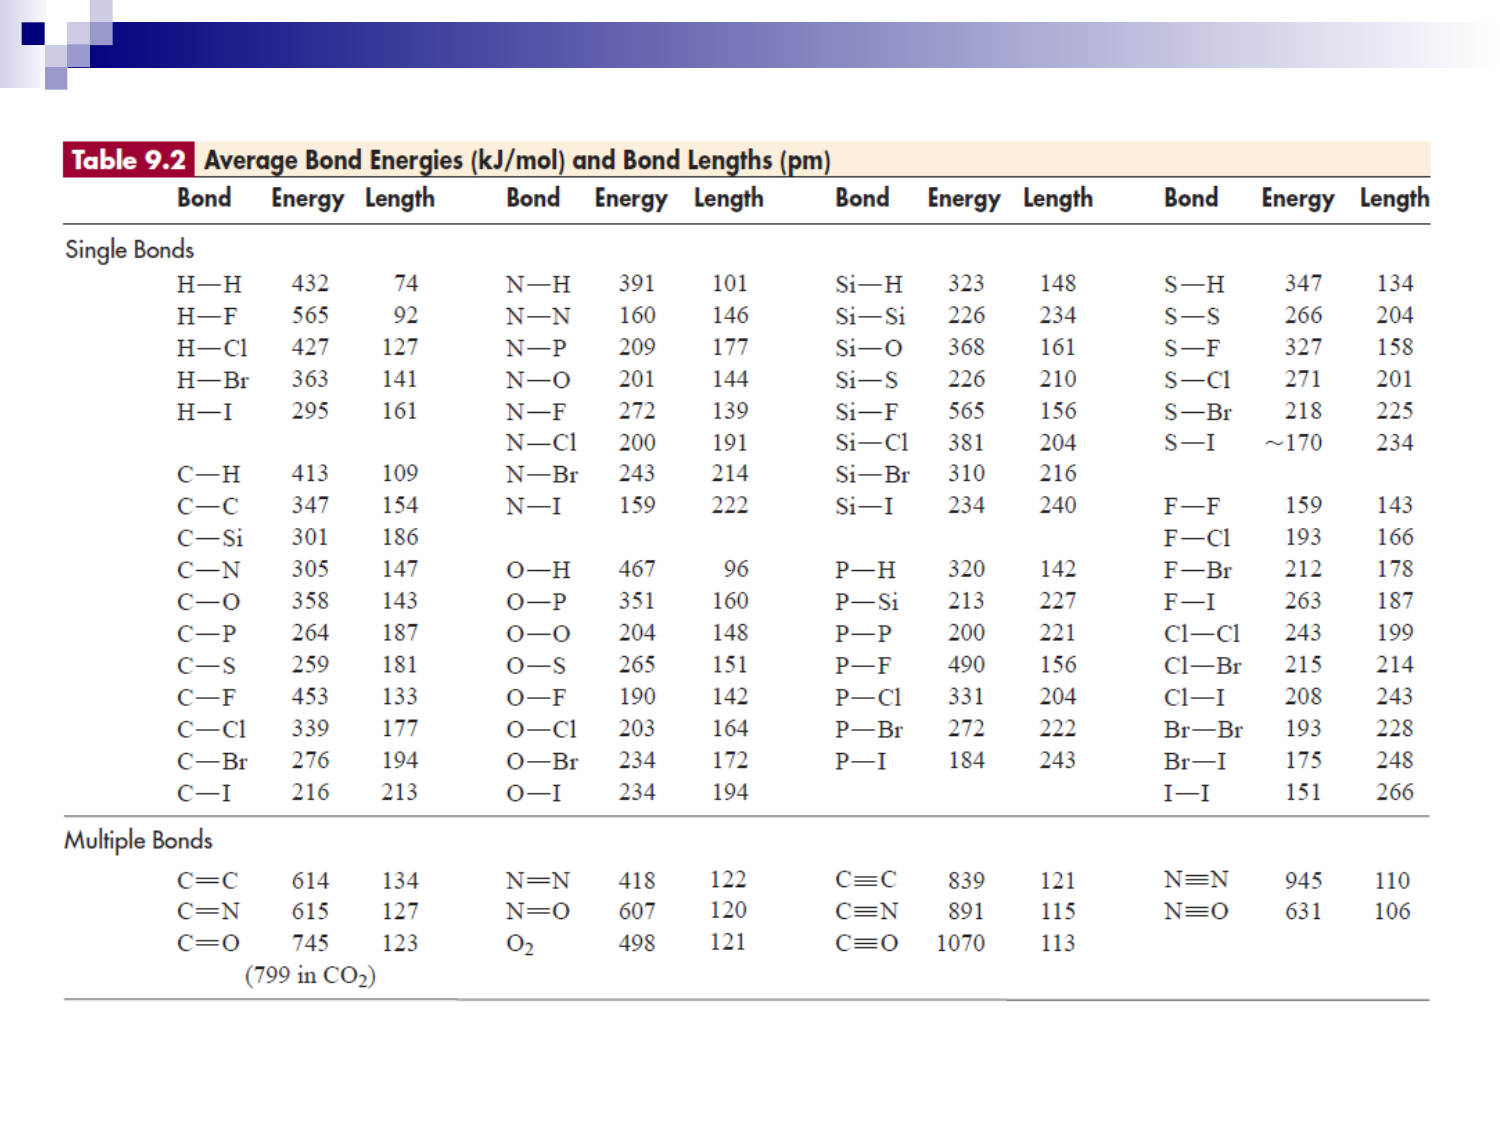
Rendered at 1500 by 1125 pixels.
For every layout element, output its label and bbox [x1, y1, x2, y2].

picture [40, 125, 1470, 1021]
